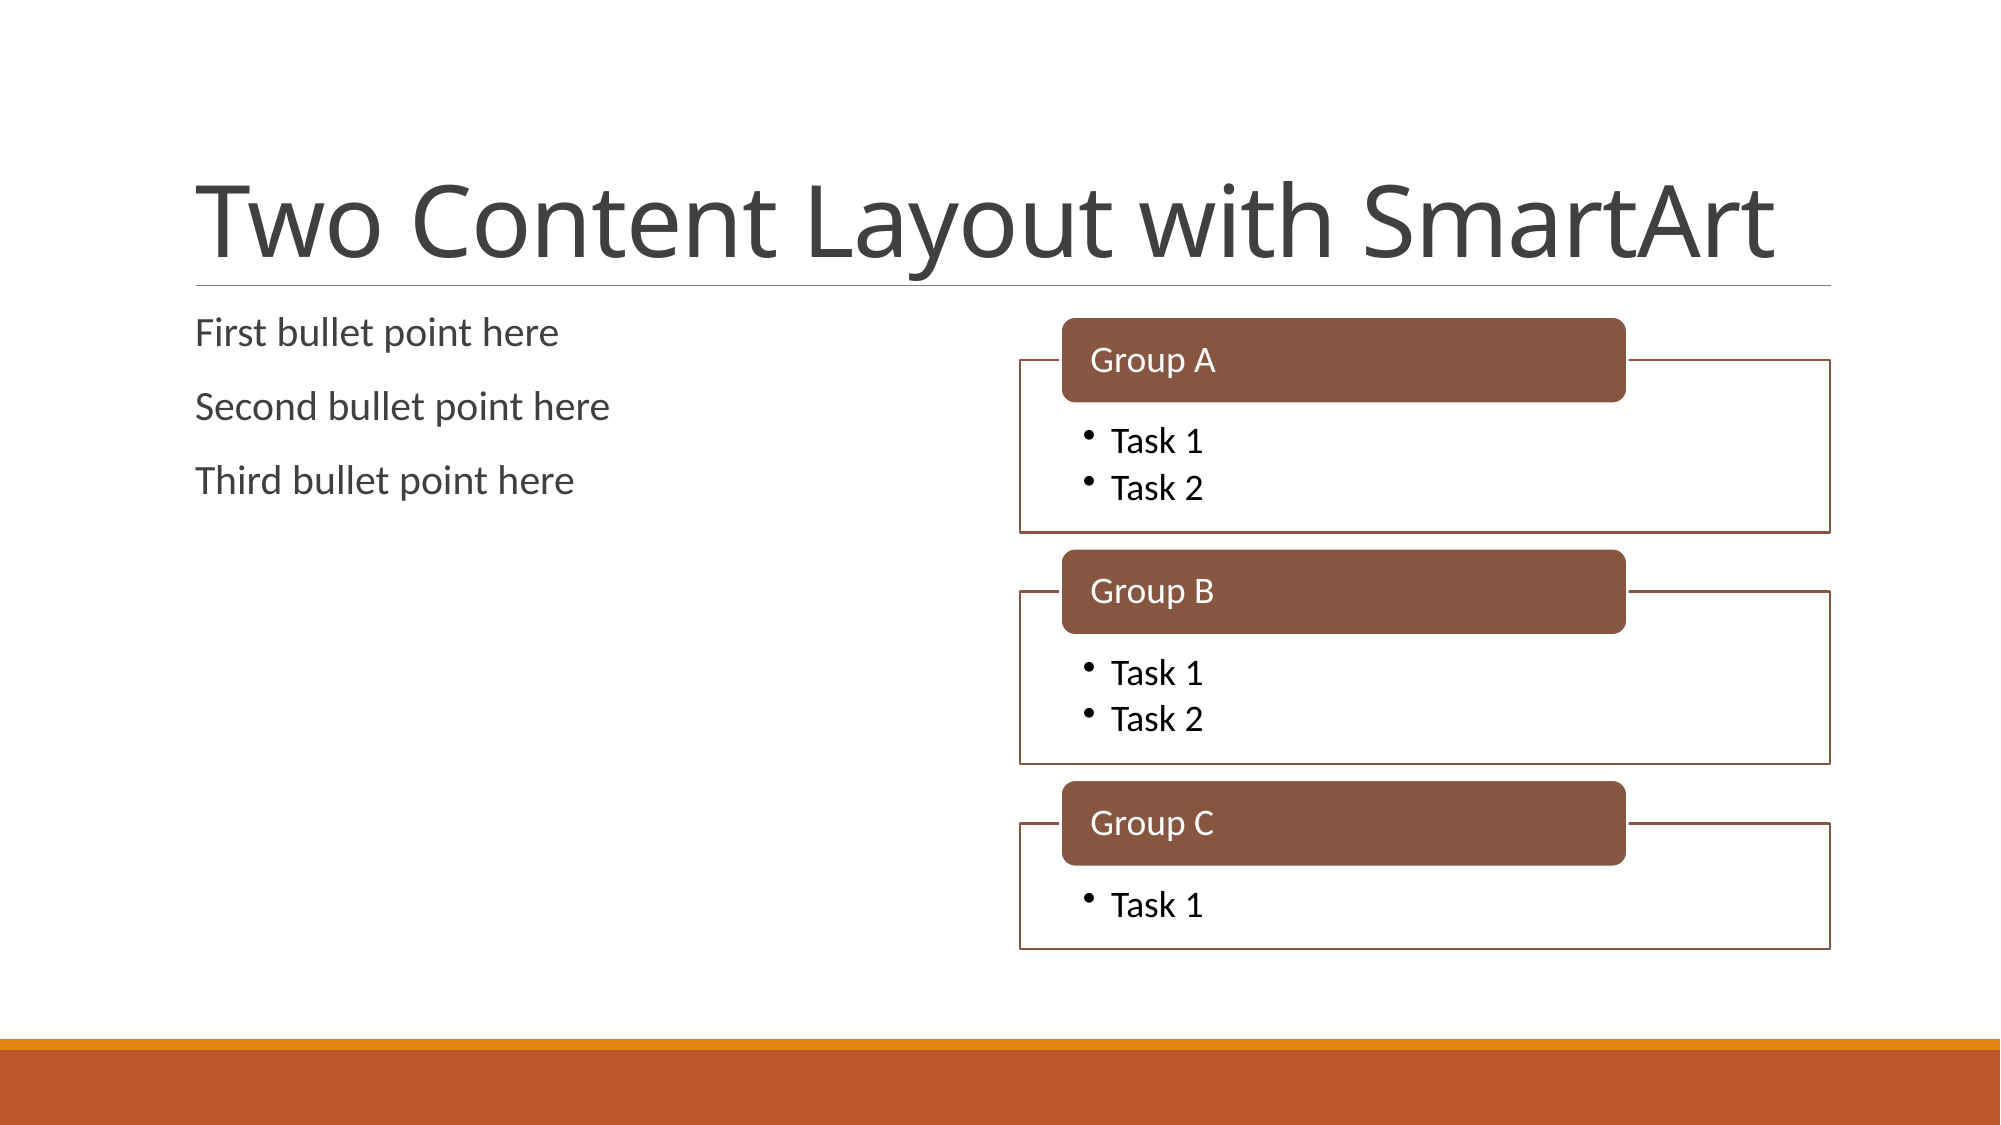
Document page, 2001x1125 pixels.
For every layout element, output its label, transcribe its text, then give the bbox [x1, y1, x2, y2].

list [1019, 302, 1831, 964]
title Two Content Layout with SmartArt [180, 47, 1830, 285]
list First bullet point here Second bullet point here Third bullet point here [180, 302, 990, 963]
